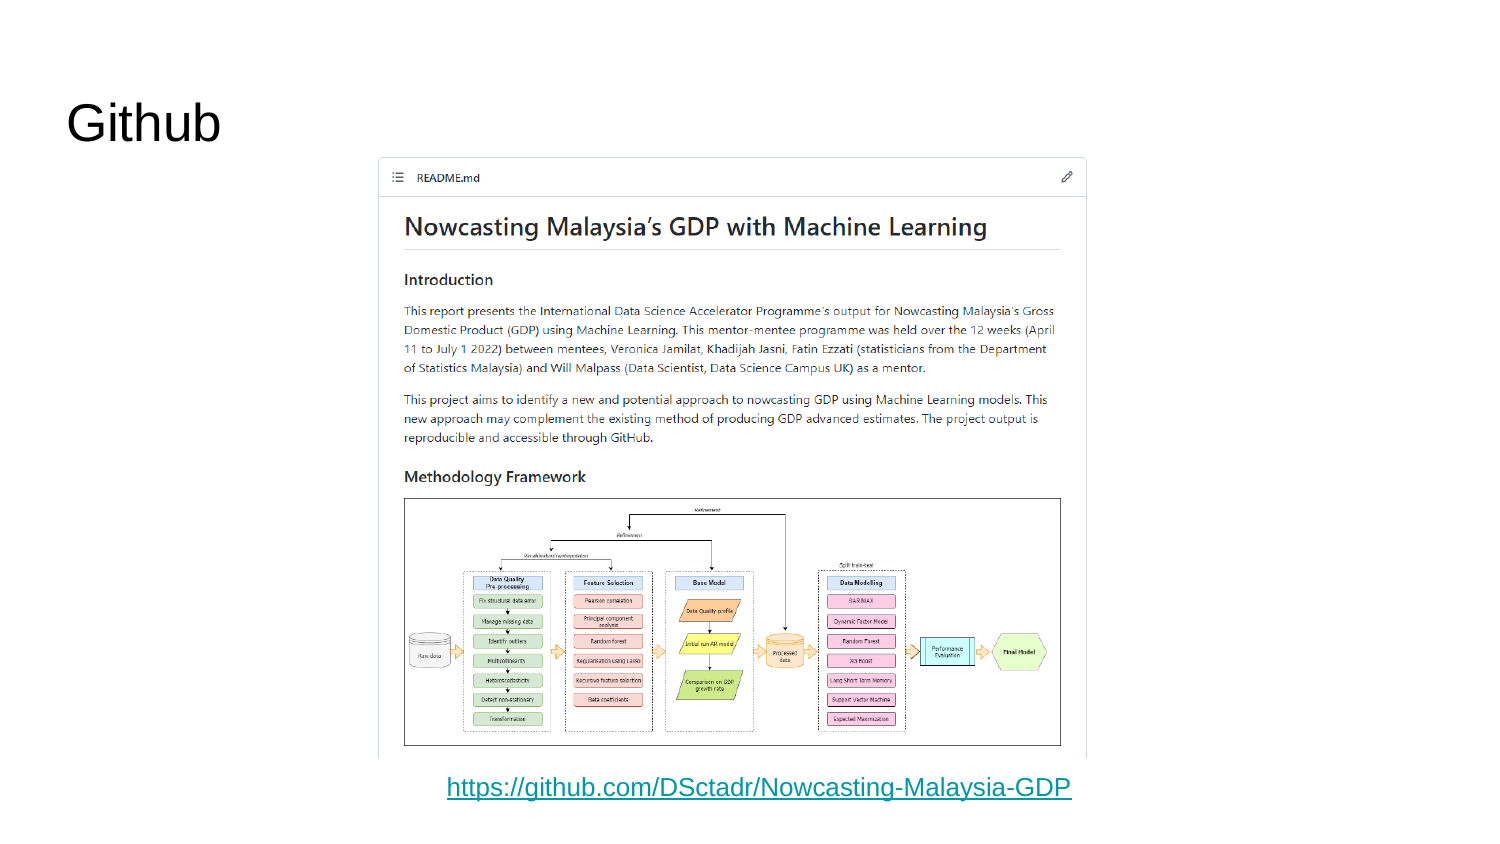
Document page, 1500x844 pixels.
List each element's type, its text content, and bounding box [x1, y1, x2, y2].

picture [377, 152, 1088, 759]
title Github [51, 72, 1449, 167]
list https://github.com/DSctadr/Nowcasting-Malaysia-GDP [431, 767, 1088, 820]
